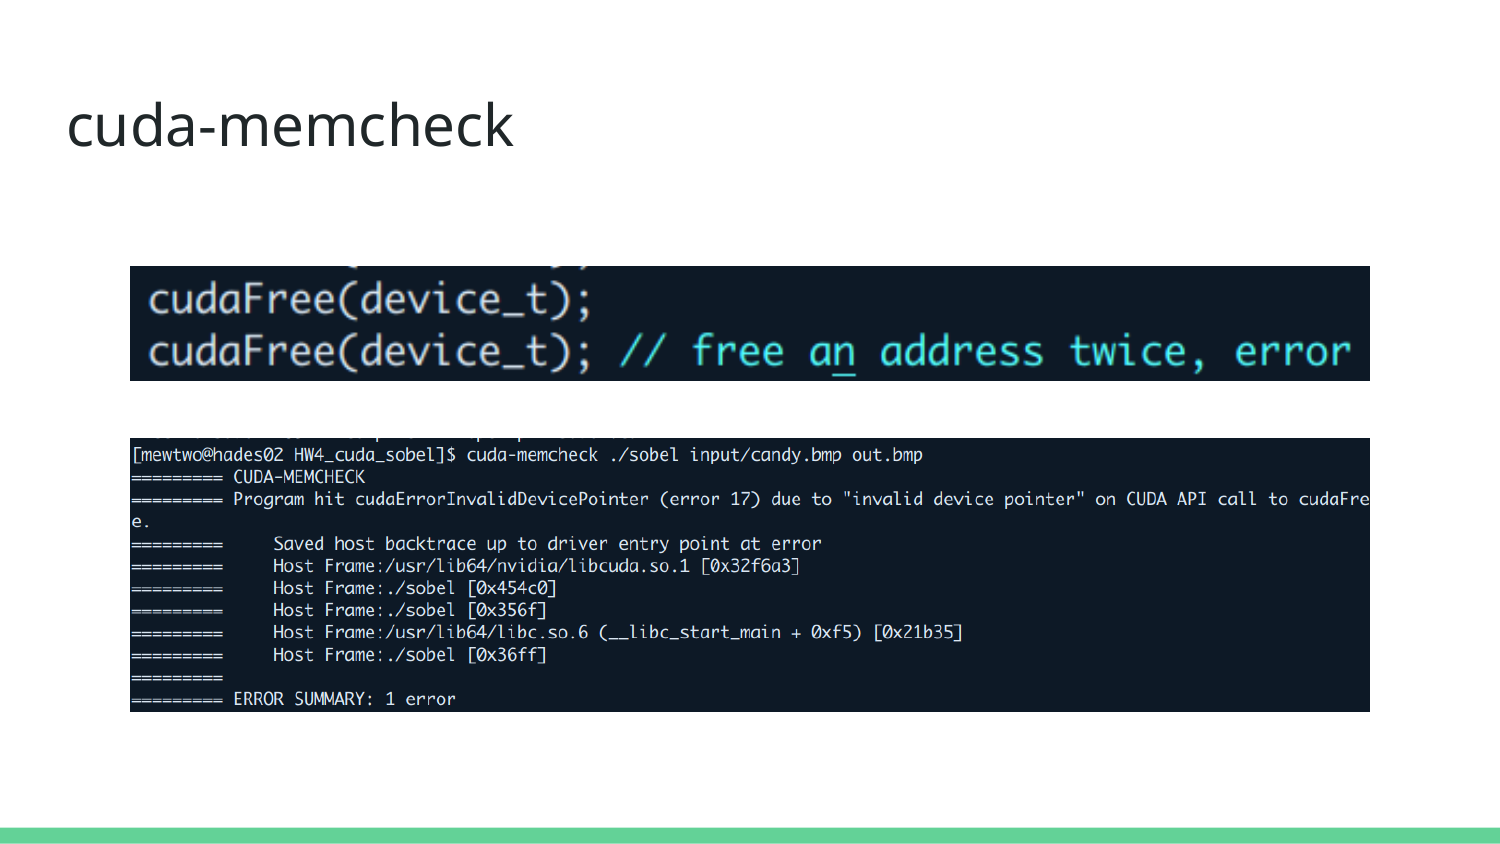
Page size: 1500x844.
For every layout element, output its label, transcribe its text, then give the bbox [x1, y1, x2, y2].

title cuda-memcheck [51, 72, 1449, 167]
picture [130, 438, 1370, 712]
picture [130, 266, 1370, 382]
